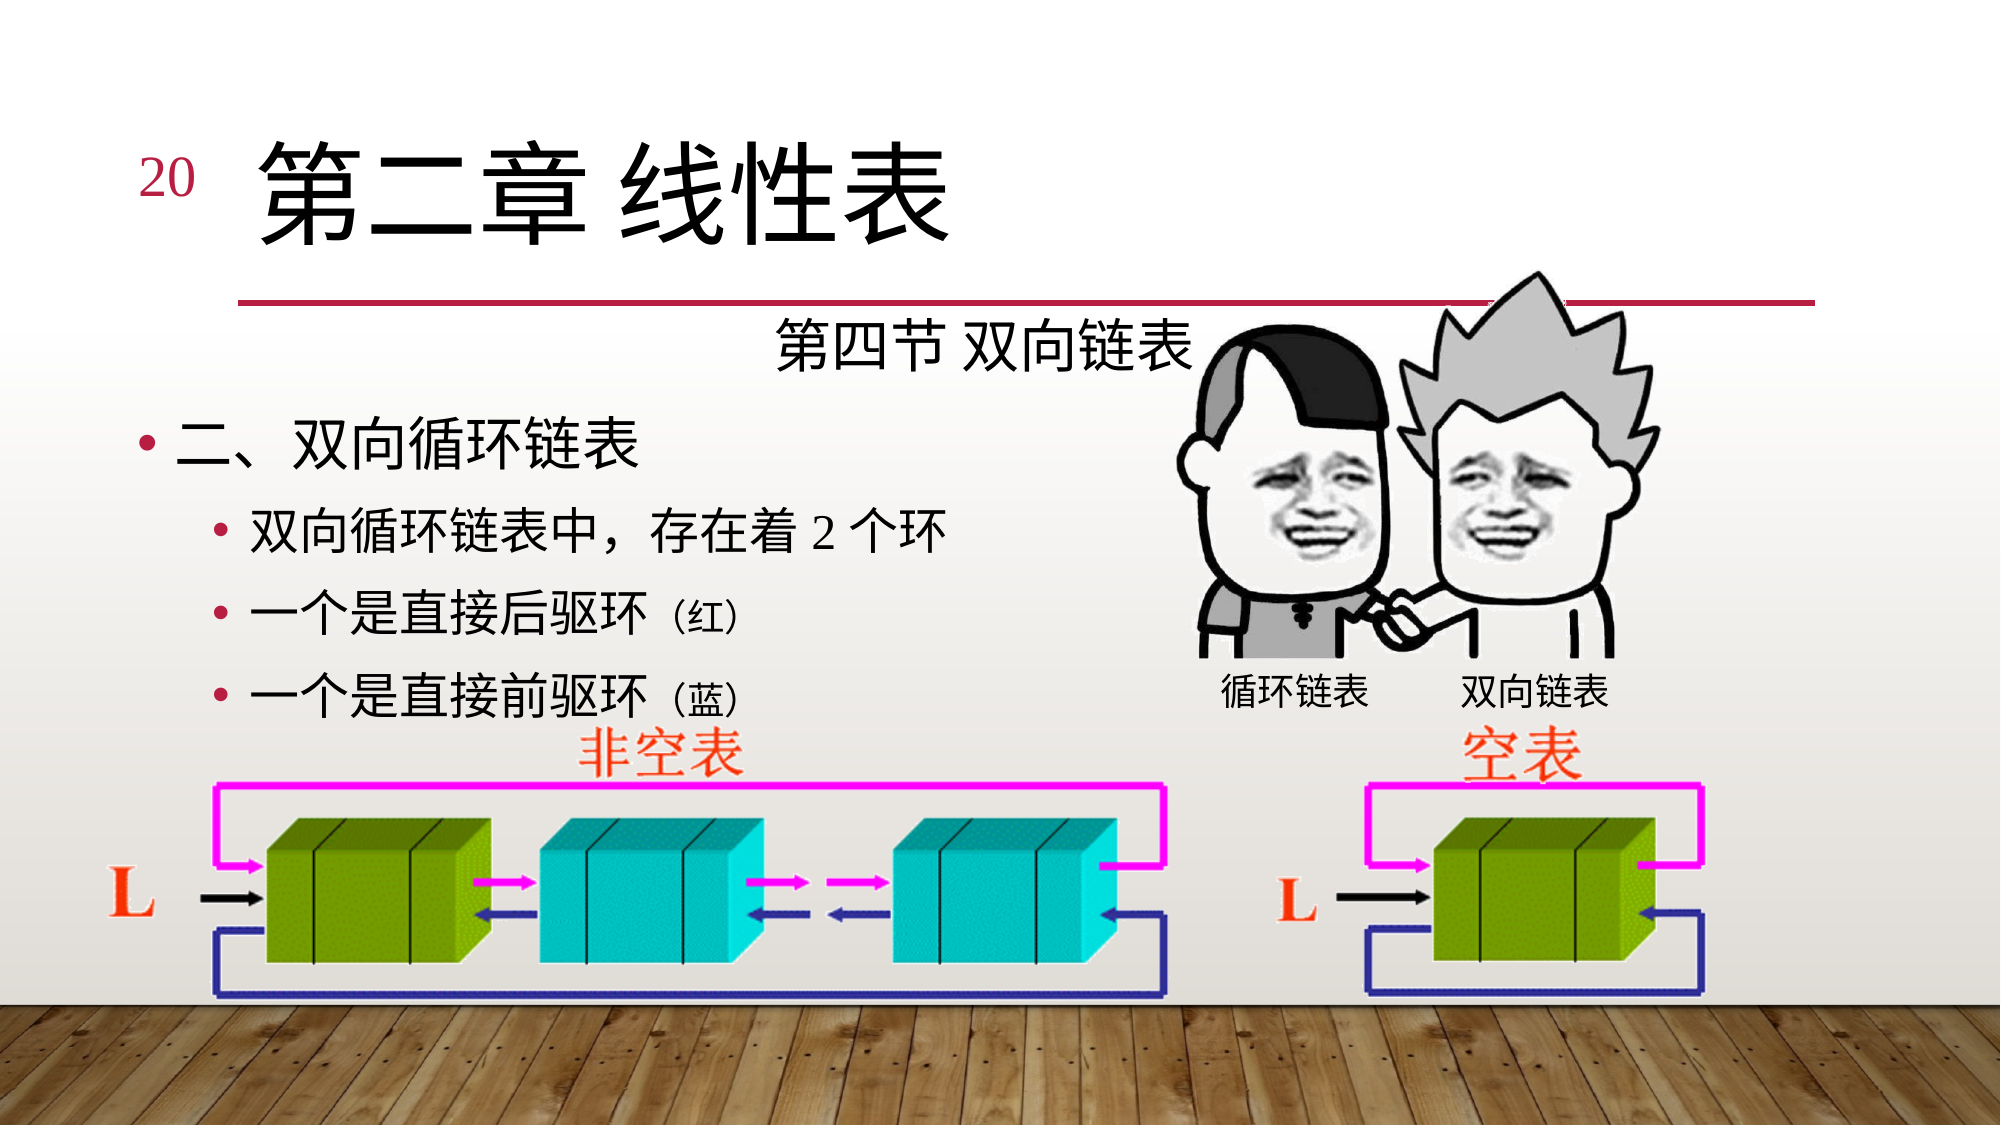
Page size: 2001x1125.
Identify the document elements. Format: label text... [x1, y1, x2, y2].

text_box 循环链表 [1205, 661, 1386, 720]
slide_number 20 [78, 131, 212, 214]
title 第二章 线性表 [238, 131, 1814, 305]
picture [0, 711, 2000, 1125]
picture [1266, 715, 1722, 1008]
picture [1172, 269, 1663, 661]
text_box 第四节 双向链表 [758, 301, 1172, 387]
text_box 双向链表 [1445, 661, 1625, 720]
list 二、双向循环链表 双向循环链表中，存在着2个环 一个是直接后驱环（红） 一个是直接前驱环（蓝） [122, 385, 1841, 1087]
